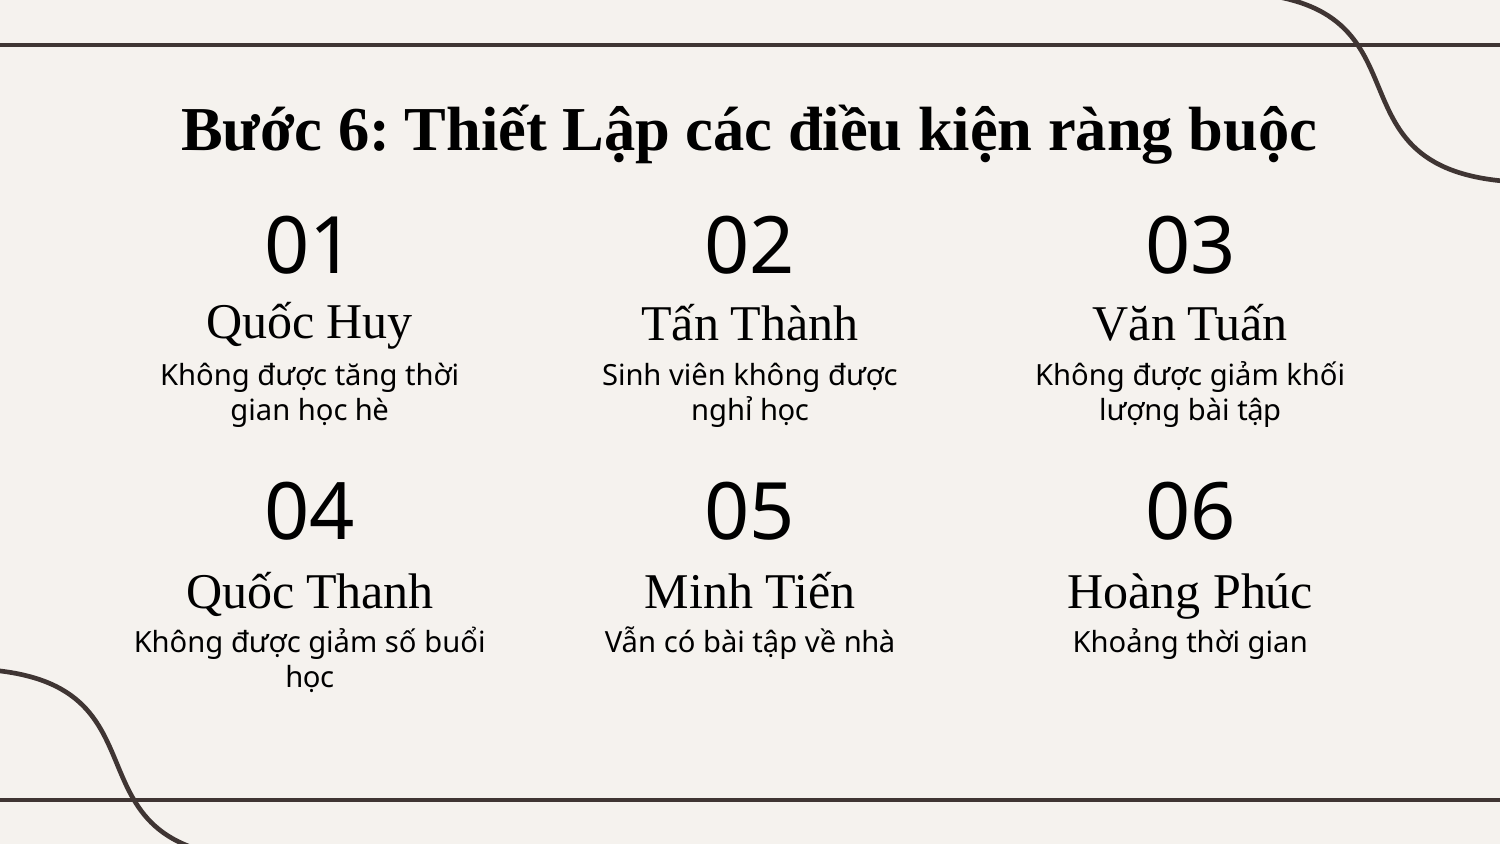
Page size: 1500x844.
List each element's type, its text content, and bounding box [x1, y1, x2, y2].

subtitle Sinh viên không được nghỉ học [558, 341, 942, 436]
title Văn Tuấn [998, 275, 1382, 342]
title 02 [683, 179, 817, 274]
subtitle Không được tăng thời gian học hè [118, 341, 502, 436]
title Bước 6: Thiết Lập các điều kiện ràng buộc [72, 72, 1428, 167]
title 03 [1123, 179, 1257, 274]
title Minh Tiến [558, 543, 942, 607]
title Hoàng Phúc [998, 543, 1382, 607]
title 04 [243, 445, 377, 540]
title 06 [1123, 445, 1257, 540]
subtitle Khoảng thời gian [998, 607, 1382, 702]
subtitle Không được giảm khối lượng bài tập [998, 342, 1382, 436]
text_box Quốc Huy [118, 273, 502, 340]
subtitle Không được giảm số buổi học [118, 607, 502, 702]
subtitle Vẫn có bài tập về nhà [558, 607, 942, 702]
title 05 [683, 445, 817, 540]
title Quốc Thanh [118, 543, 502, 607]
title Tấn Thành [558, 275, 942, 341]
title 01 [243, 179, 377, 273]
